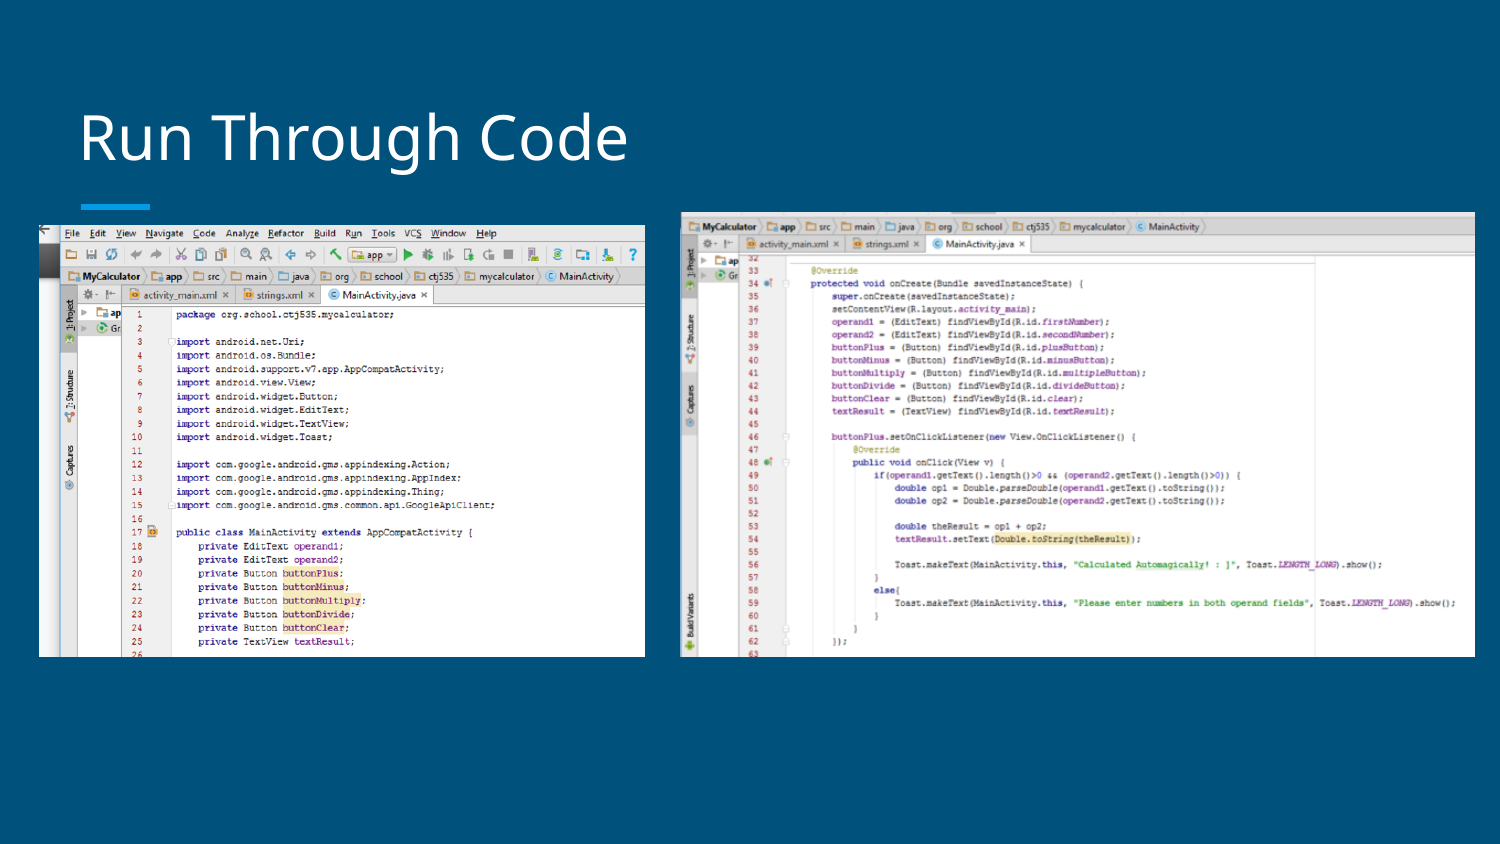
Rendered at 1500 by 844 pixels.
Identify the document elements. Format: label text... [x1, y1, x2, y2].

picture [681, 213, 1474, 656]
title Run Through Code [63, 75, 1437, 188]
picture [40, 226, 644, 656]
